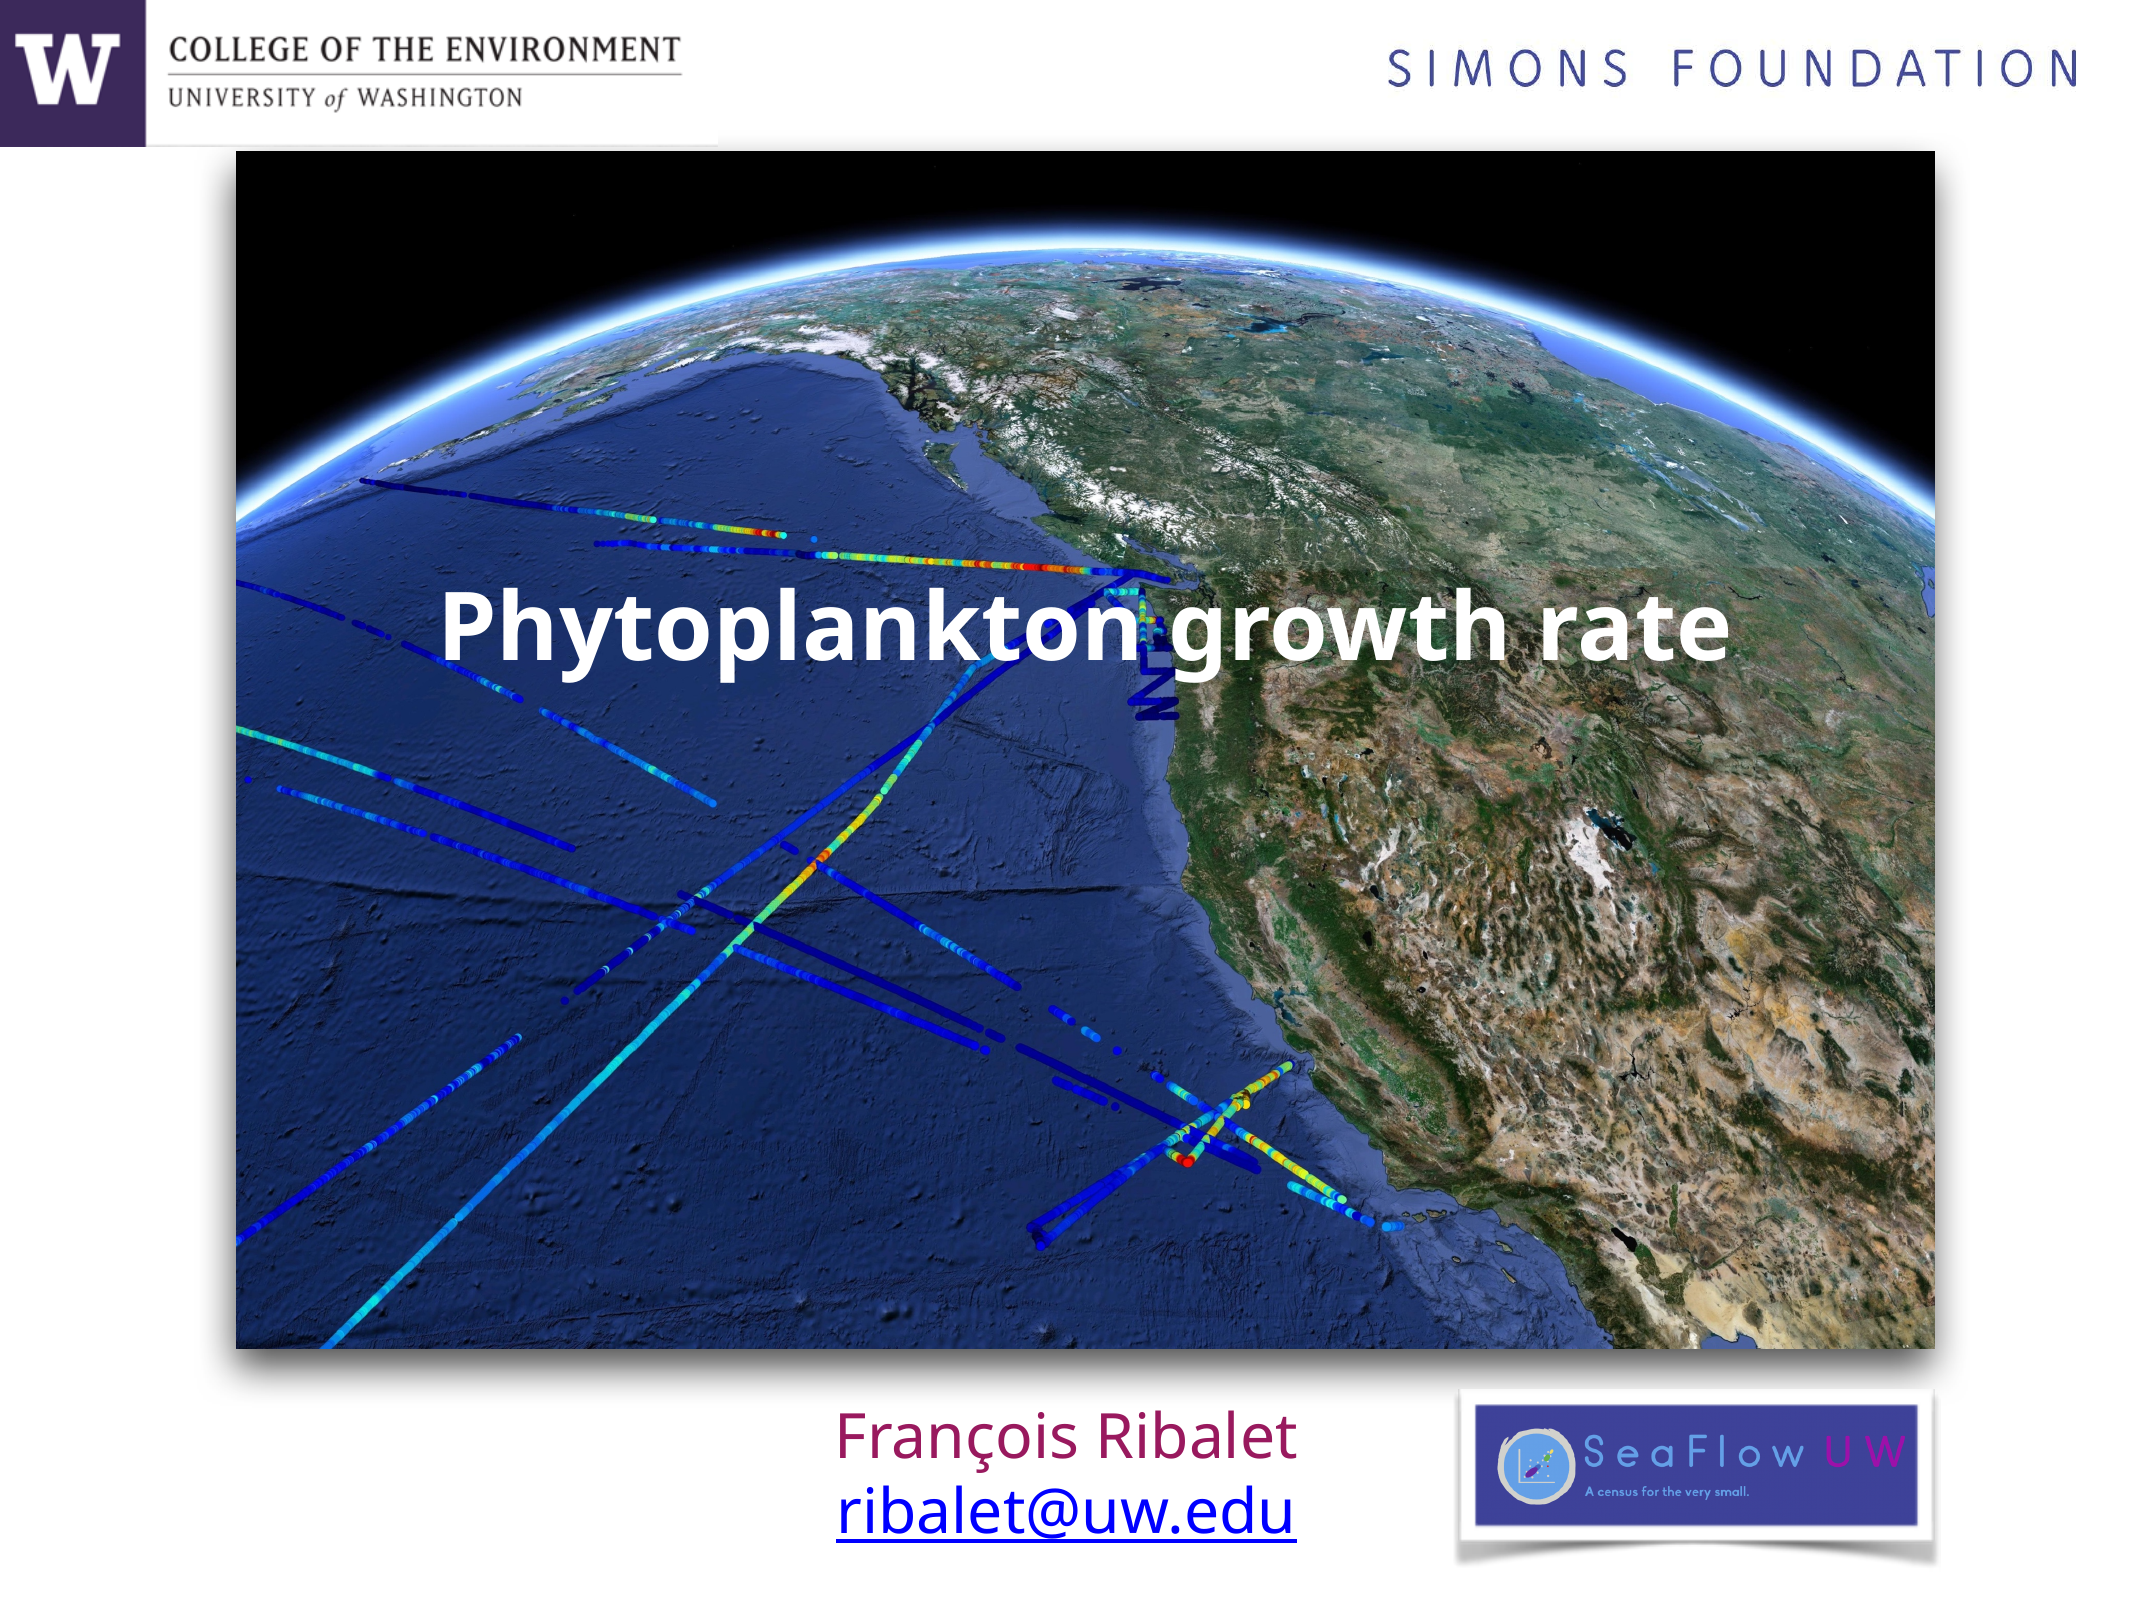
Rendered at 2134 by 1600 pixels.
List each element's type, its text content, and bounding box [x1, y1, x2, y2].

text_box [1453, 1389, 1941, 1572]
list François Ribalet ribalet@uw.edu [207, 1387, 1926, 1574]
picture [0, 0, 718, 147]
picture [1341, 21, 2128, 123]
picture [236, 150, 1935, 1350]
